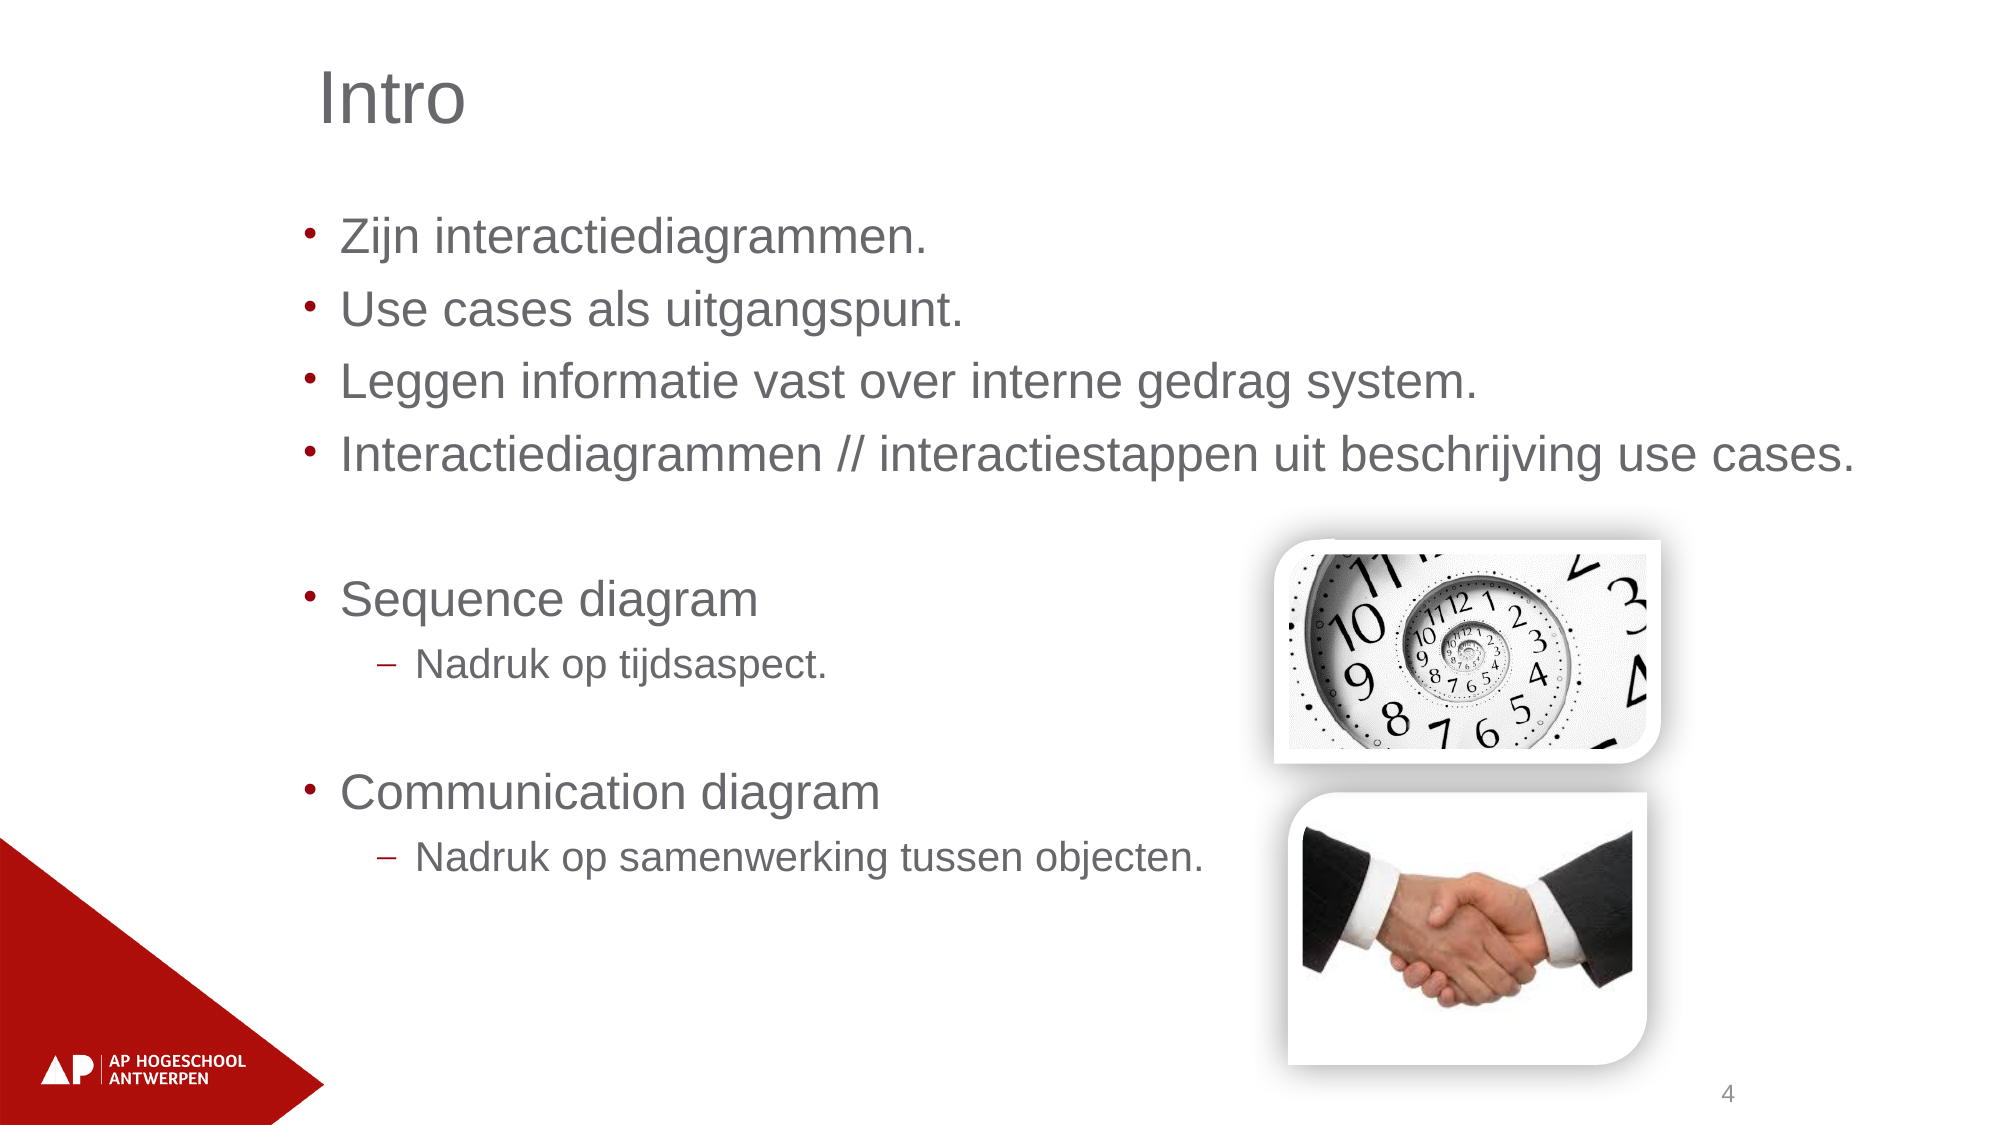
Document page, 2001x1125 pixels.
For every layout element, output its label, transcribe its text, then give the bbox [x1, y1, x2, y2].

text_box Zijn interactiediagrammen. Use cases als uitgangspunt. Leggen informatie vast over interne gedrag system. Interactiediagrammen // interactiestappen uit beschrijving use cases. Sequence diagram Nadruk op tijdsaspect. Communication diagram Nadruk op samenwerking tussen objecten. [137, 196, 1969, 977]
picture [0, 831, 328, 1125]
text_box Intro [303, 0, 1733, 188]
picture [1295, 799, 1640, 1058]
picture [1281, 547, 1654, 757]
text_box 4 [1400, 1062, 1750, 1122]
